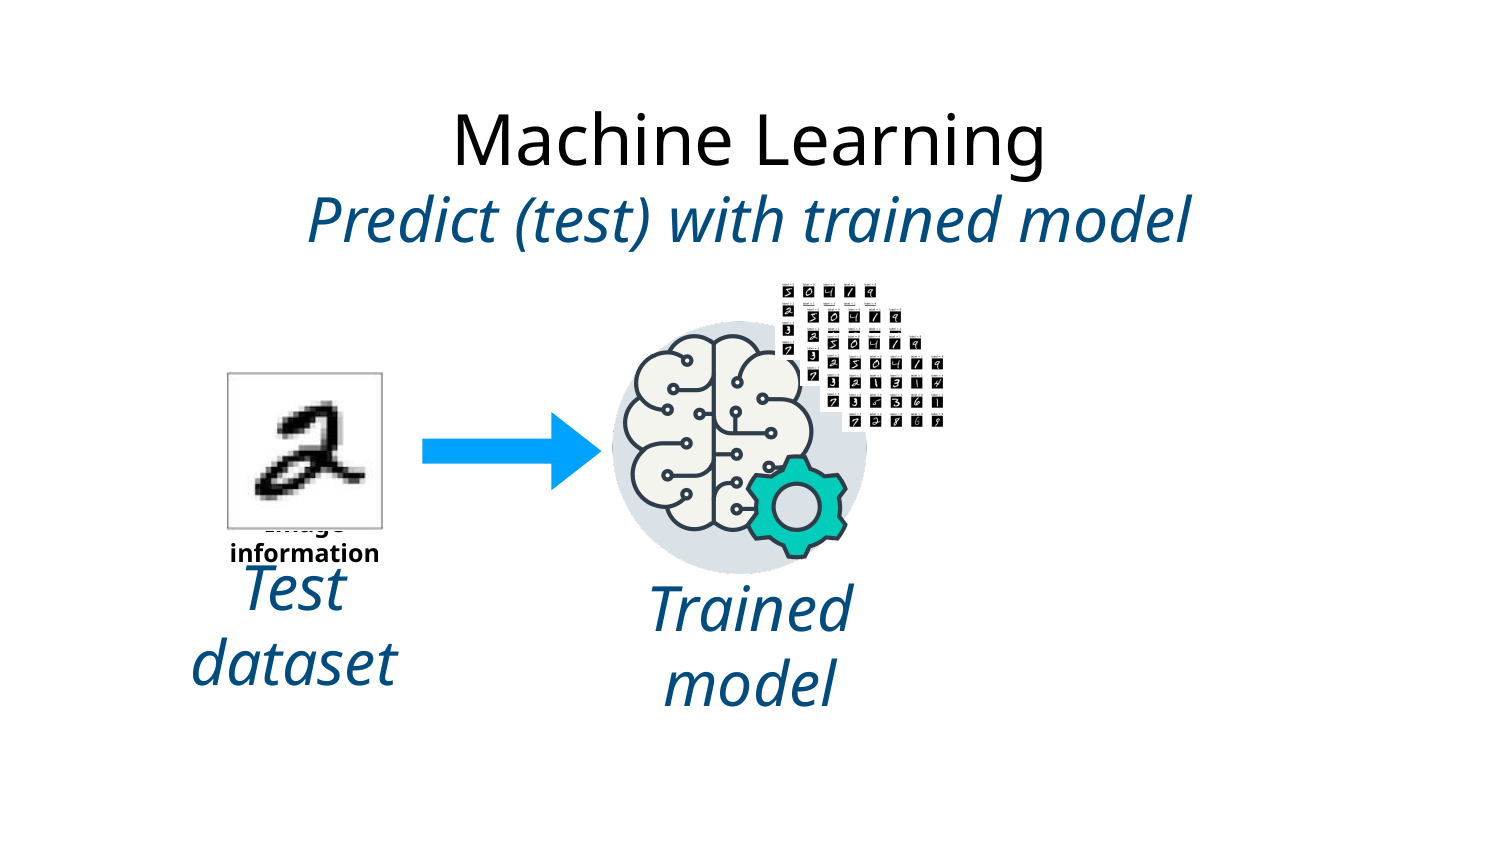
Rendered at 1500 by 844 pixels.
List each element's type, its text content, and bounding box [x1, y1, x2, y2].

text_box [422, 412, 589, 491]
title Machine Learning Predict (test) with trained model [70, 85, 1430, 265]
text_box Image information [191, 518, 419, 557]
text_box Test dataset [145, 582, 442, 664]
picture [226, 371, 384, 531]
text_box Trained model [577, 587, 923, 701]
picture [594, 281, 948, 588]
